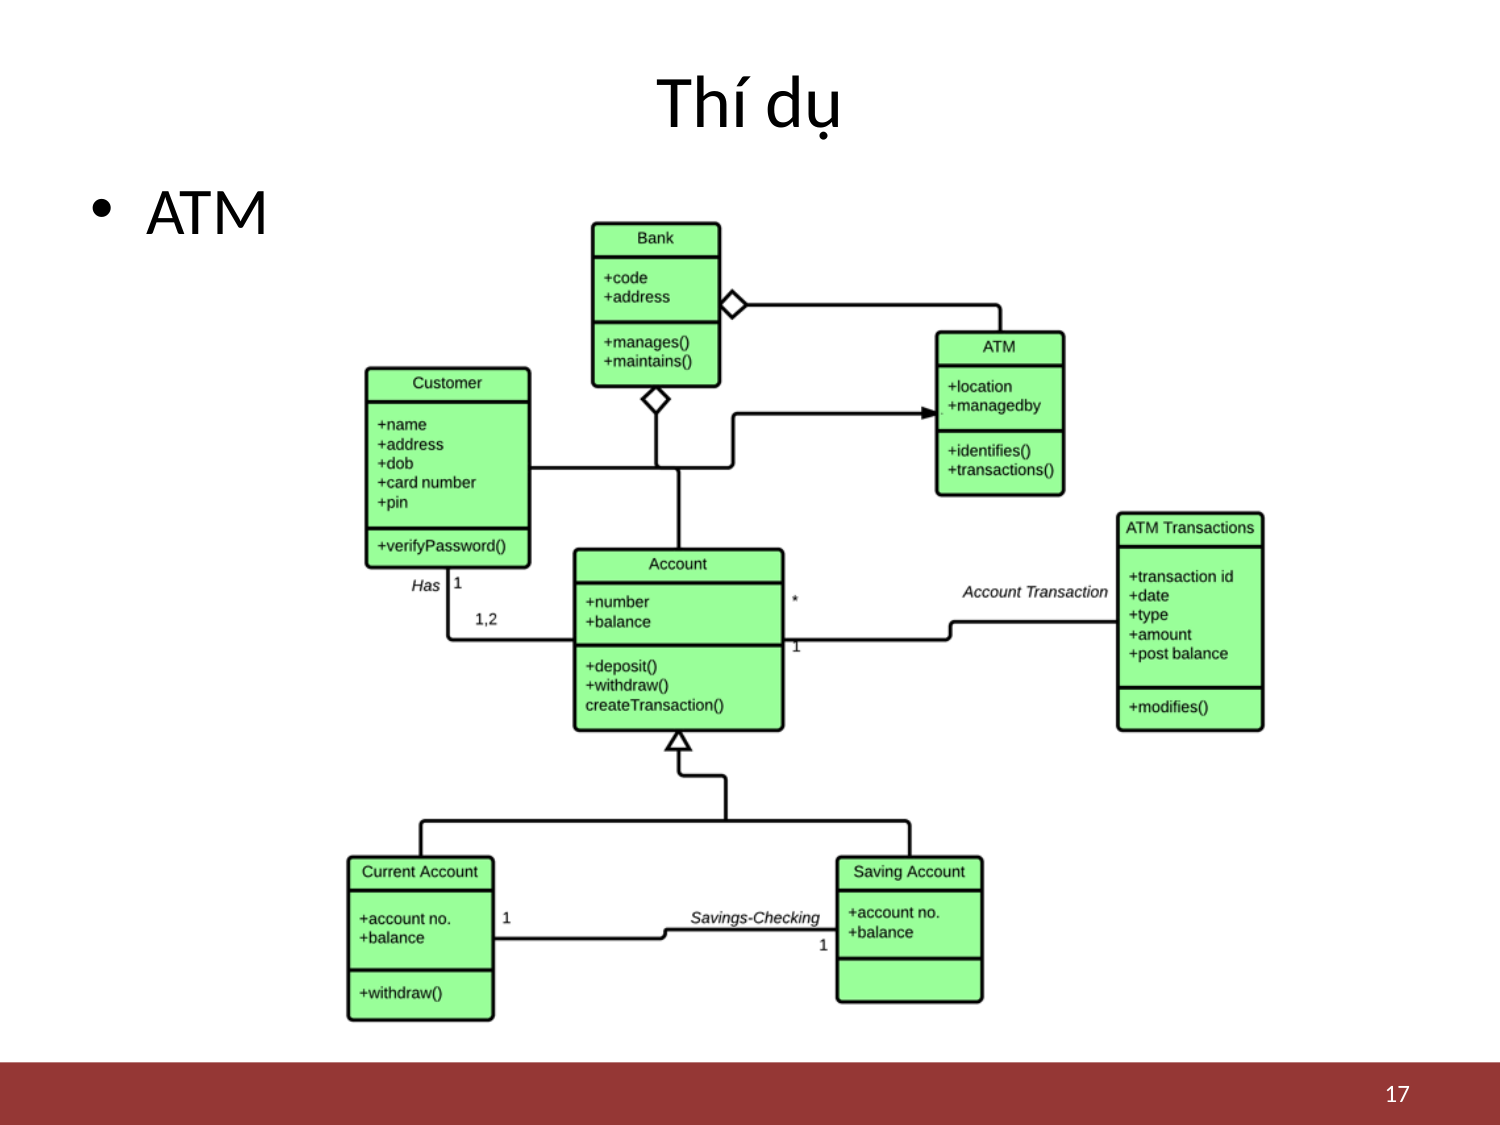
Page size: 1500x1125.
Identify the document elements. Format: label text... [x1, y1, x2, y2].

slide_number 17 [1074, 1072, 1425, 1113]
list ATM [75, 159, 1425, 1005]
picture [312, 187, 1299, 1056]
title Thí dụ [75, 45, 1425, 150]
